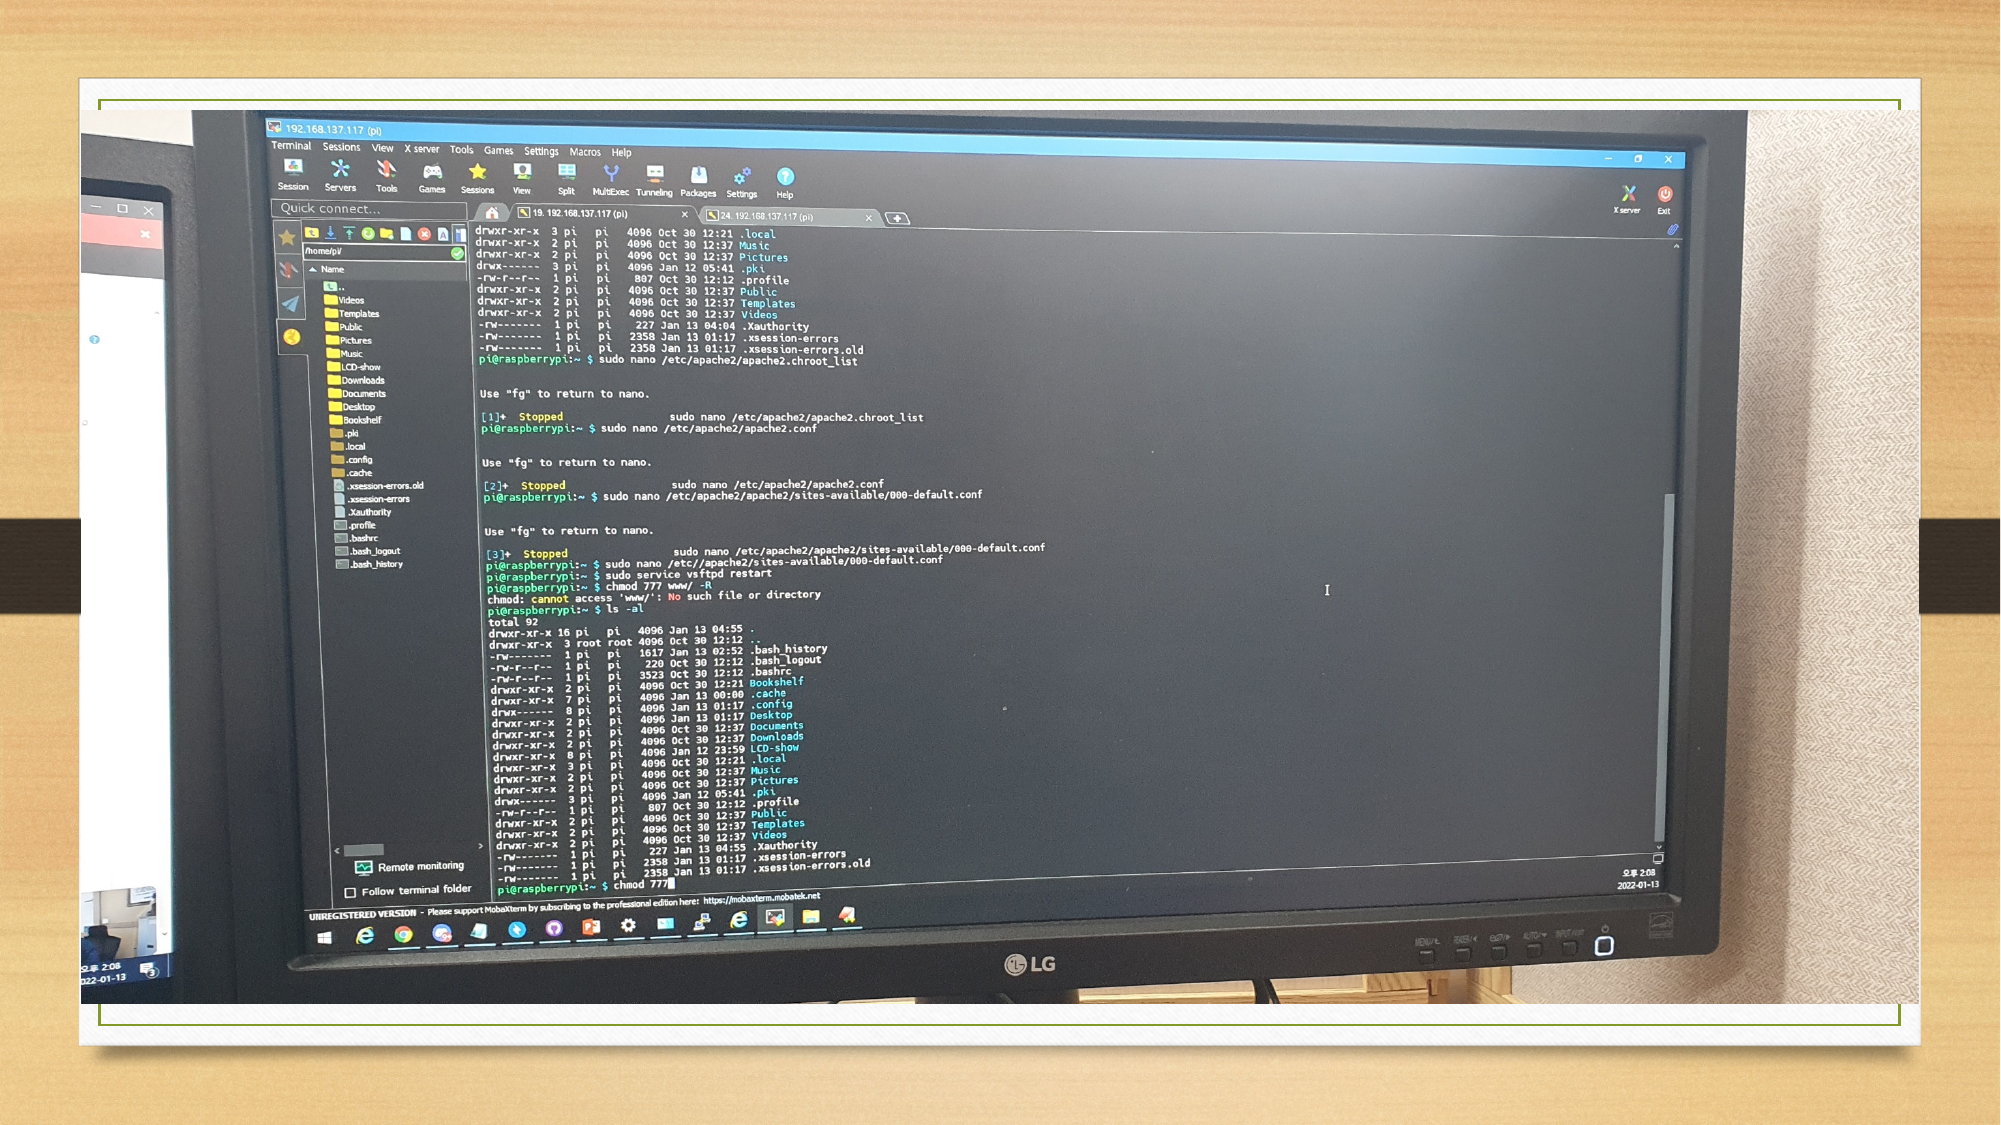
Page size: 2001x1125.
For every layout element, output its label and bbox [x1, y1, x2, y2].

picture [0, 0, 2001, 1125]
list [80, 110, 1920, 1005]
